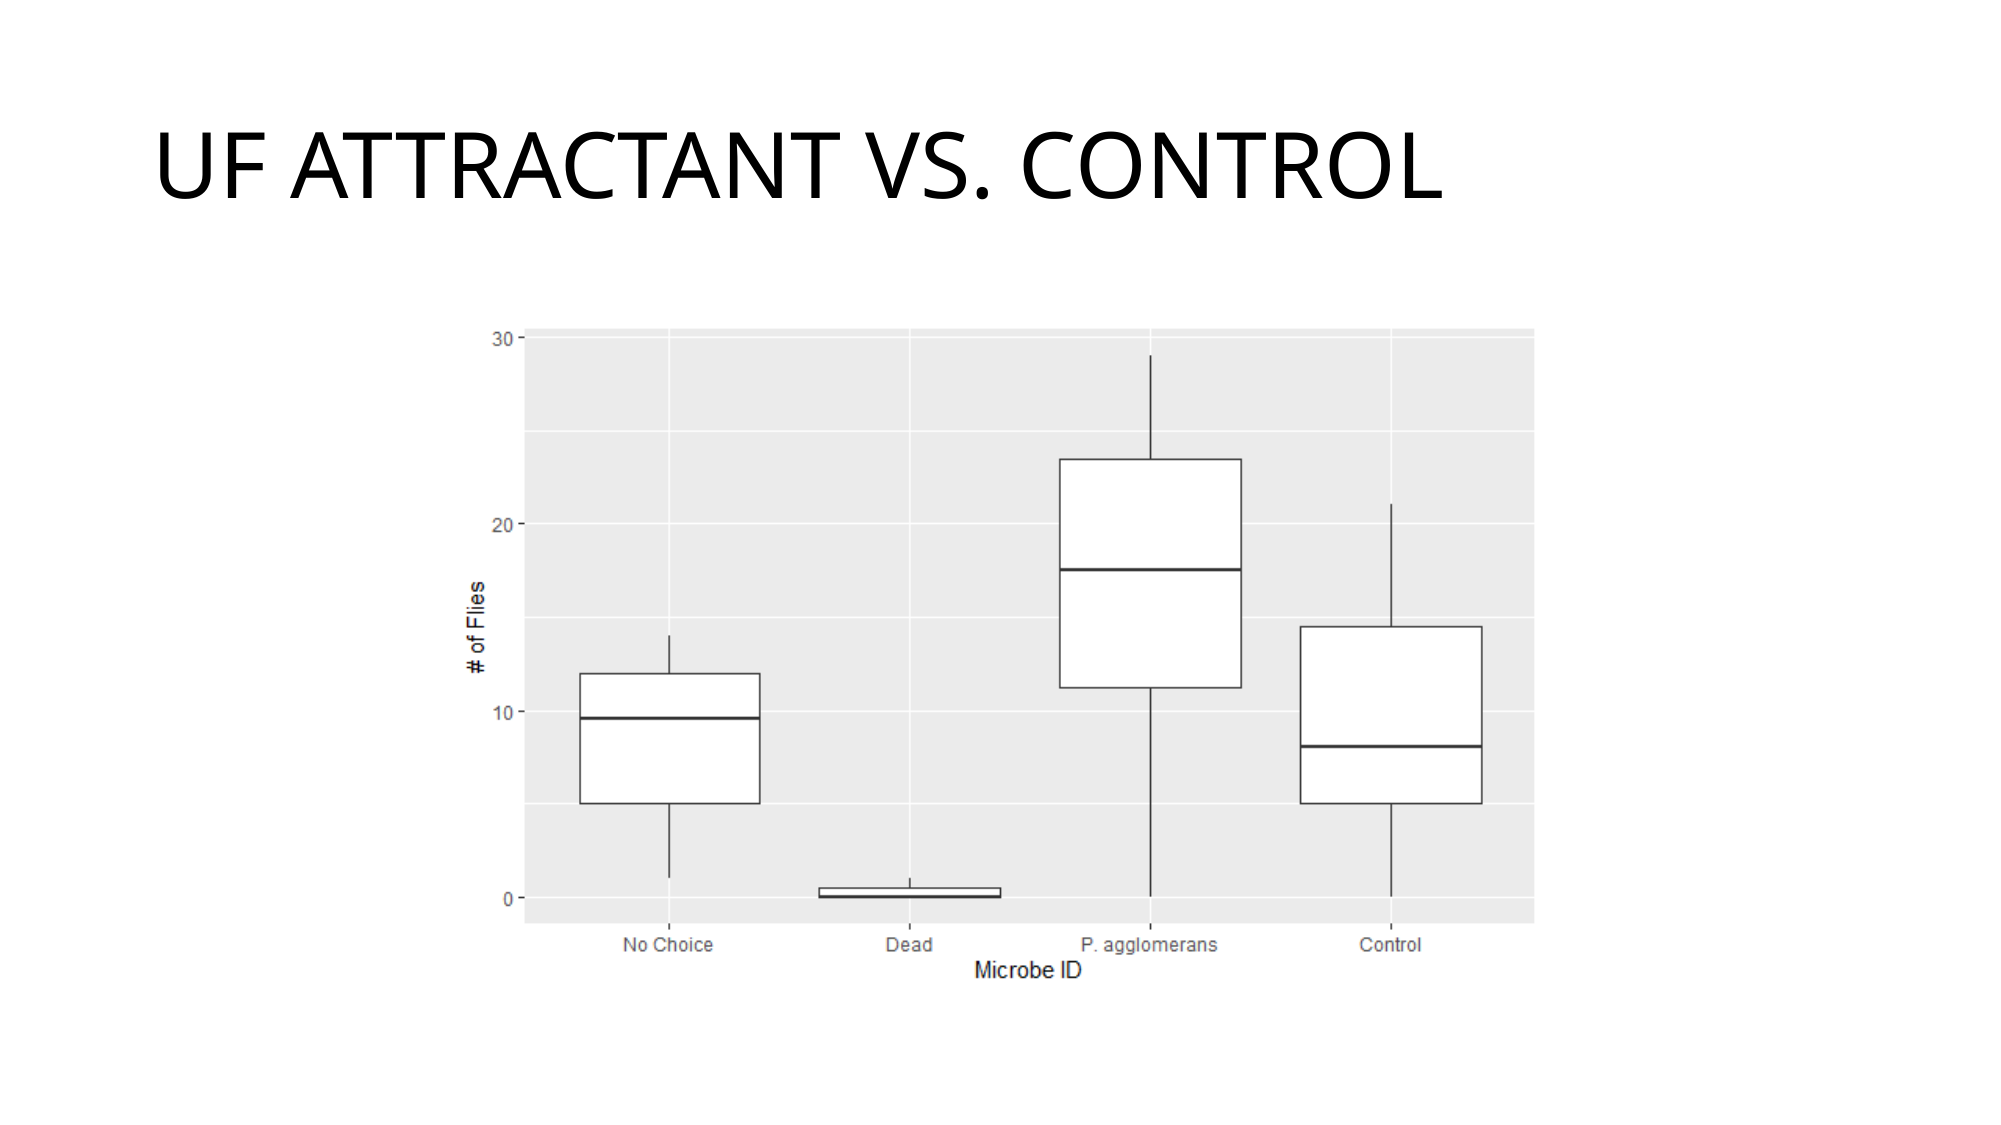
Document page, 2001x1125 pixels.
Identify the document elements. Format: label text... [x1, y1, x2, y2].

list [453, 318, 1547, 994]
title UF ATTRACTANT VS. CONTROL [137, 59, 1863, 278]
